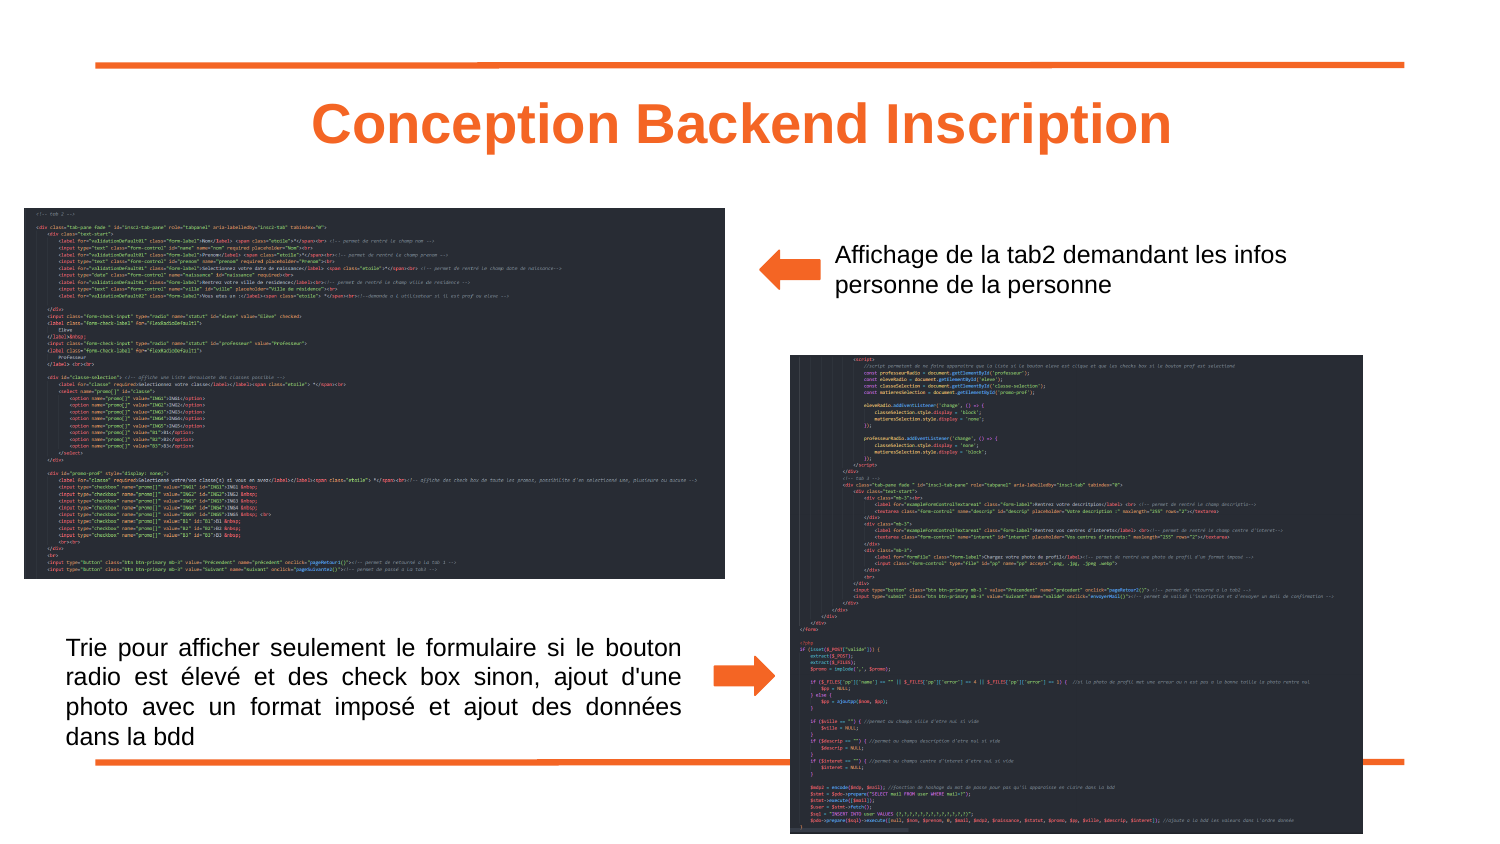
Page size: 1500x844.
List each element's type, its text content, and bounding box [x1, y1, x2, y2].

text_box Affichage de la tab2 demandant les infos personne de la personne [819, 224, 1413, 314]
text_box [714, 656, 775, 696]
picture [24, 208, 725, 579]
text_box [759, 250, 820, 290]
picture [790, 354, 1363, 834]
title Conception Backend Inscription [231, 72, 1269, 185]
text_box Trie pour afficher seulement le formulaire si le bouton radio est élevé et des check box sinon, ajout d'une photo avec un format imposé et ajout des données dans la bdd [50, 616, 699, 766]
